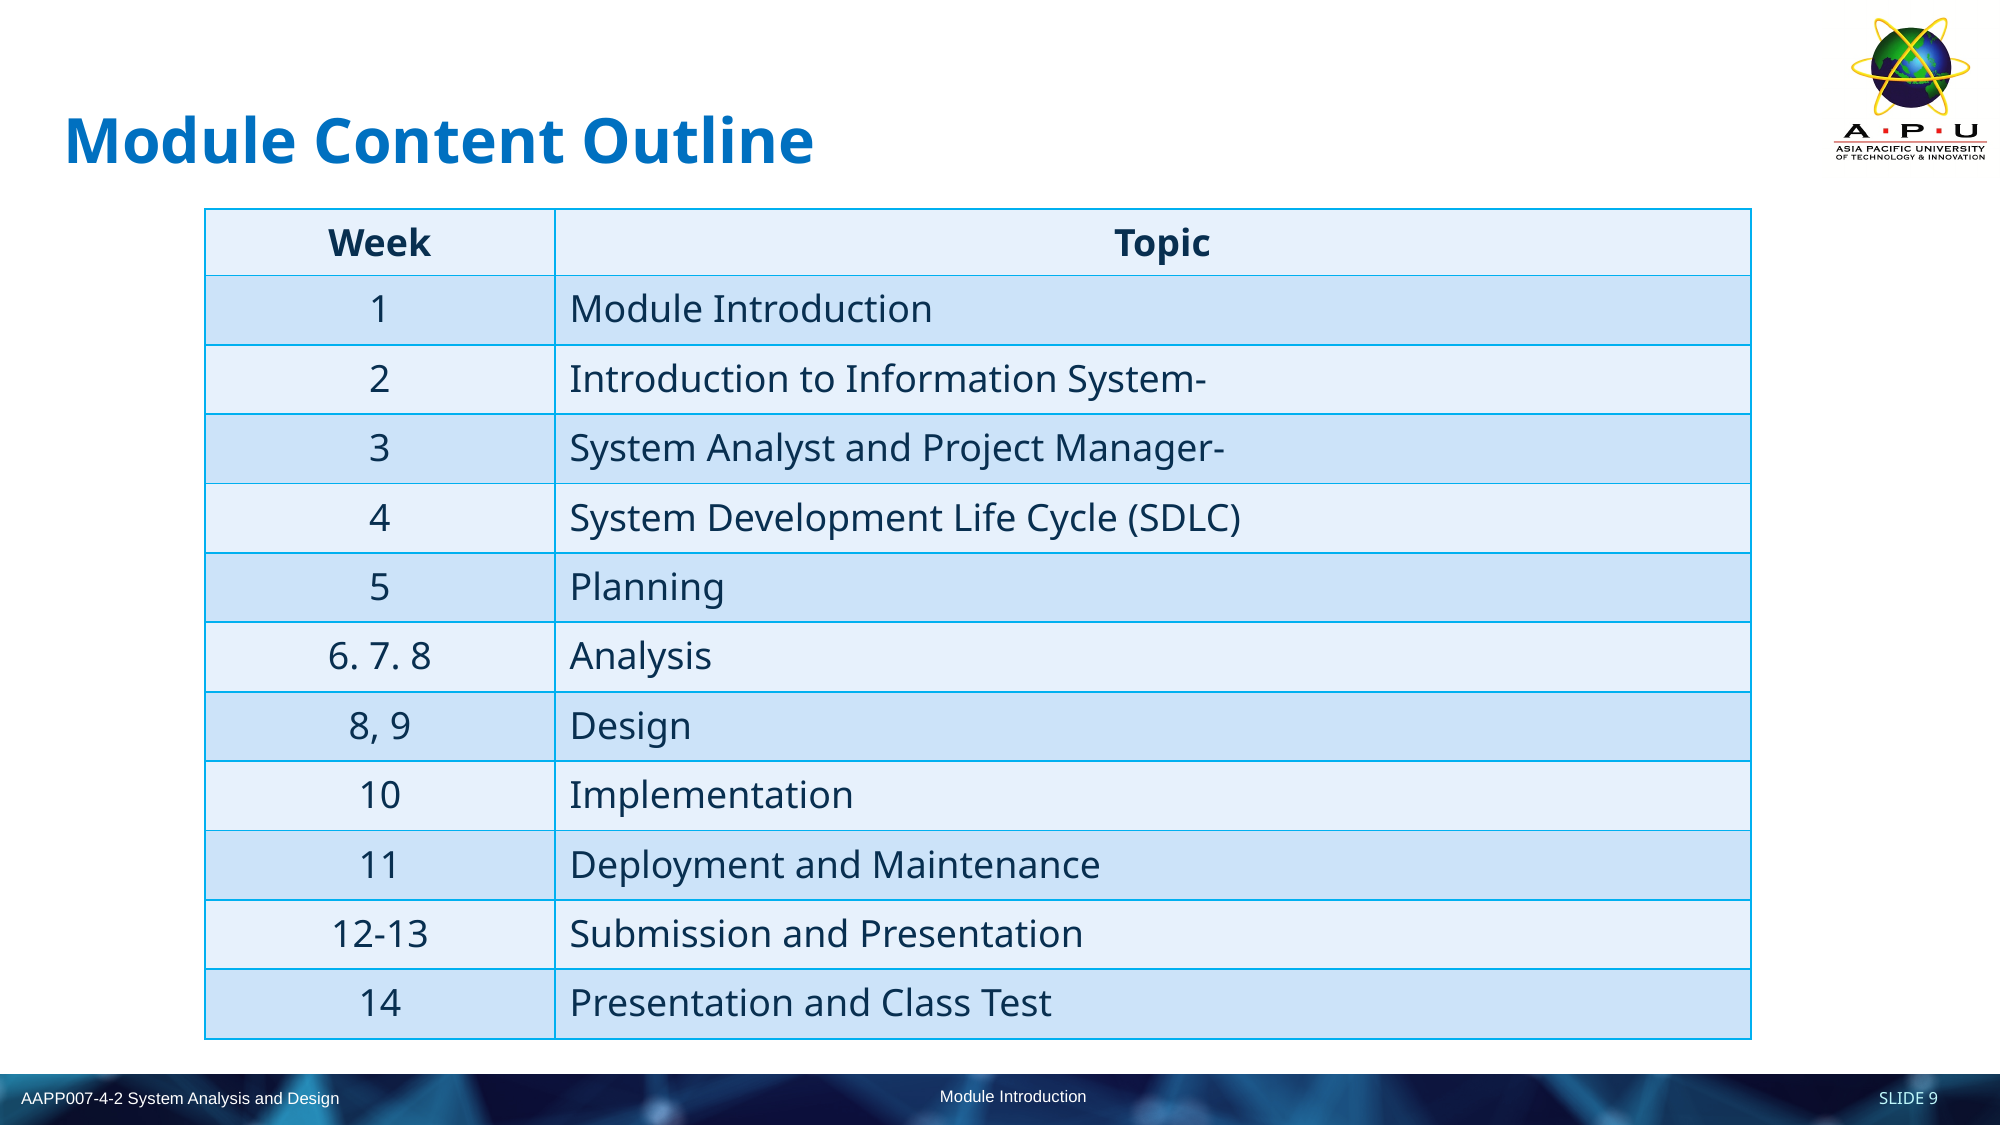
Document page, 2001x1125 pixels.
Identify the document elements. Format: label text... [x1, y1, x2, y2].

table_cell Submission and Presentation [556, 901, 1750, 968]
table_cell Deployment and Maintenance [556, 831, 1750, 899]
table_cell 11 [206, 831, 554, 899]
table_cell Module Introduction [556, 276, 1750, 344]
table_cell 14 [206, 970, 554, 1038]
table_cell 1 [206, 276, 554, 344]
table_header Week [206, 210, 554, 275]
table_cell 3 [206, 415, 554, 483]
table_cell 10 [206, 762, 554, 830]
table_cell 12-13 [206, 901, 554, 968]
table_cell 2 [206, 346, 554, 413]
table_cell 5 [206, 554, 554, 621]
table_cell Analysis [556, 623, 1750, 691]
table_cell Planning [556, 554, 1750, 621]
title Module Content Outline [48, 45, 1764, 233]
table_cell Design [556, 693, 1750, 760]
table_cell Implementation [556, 762, 1750, 830]
table_cell 6. 7. 8 [206, 623, 554, 691]
table_cell 4 [206, 484, 554, 552]
table_cell Presentation and Class Test [556, 970, 1750, 1038]
table_cell Introduction to Information System- [556, 346, 1750, 413]
table_header Topic [556, 210, 1750, 275]
table_cell System Analyst and Project Manager- [556, 415, 1750, 483]
picture [0, 1074, 2000, 1125]
table_cell 8, 9 [206, 693, 554, 760]
picture [1822, 0, 2000, 178]
table_cell System Development Life Cycle (SDLC) [556, 484, 1750, 552]
